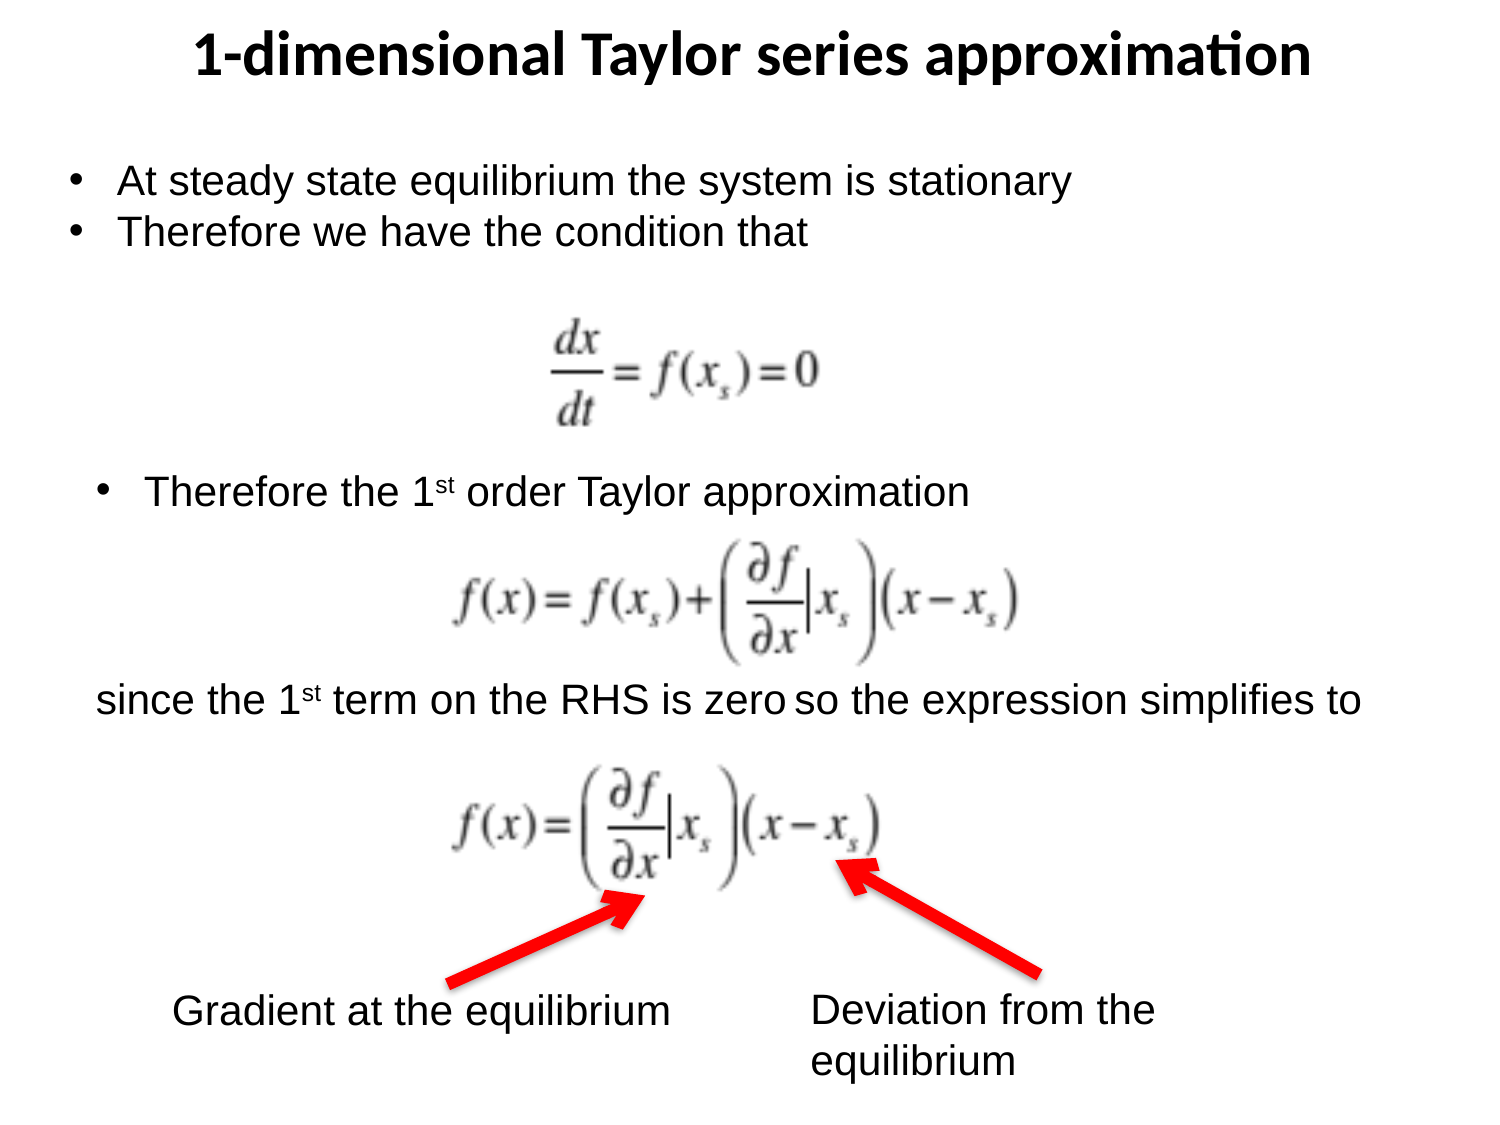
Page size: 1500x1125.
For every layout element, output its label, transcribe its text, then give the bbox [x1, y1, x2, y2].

text_box Deviation from the equilibrium [795, 974, 1389, 1092]
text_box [835, 859, 1040, 976]
text_box since the 1st term on the RHS is zero so the expression simplifies to [81, 664, 1424, 738]
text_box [447, 755, 883, 896]
text_box 1-dimensional Taylor series approximation [113, 0, 1392, 101]
text_box Therefore the 1st order Taylor approximation [81, 456, 1012, 522]
text_box At steady state equilibrium the system is stationary Therefore we have the condition that [54, 145, 1103, 263]
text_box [447, 895, 646, 985]
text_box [447, 530, 1023, 671]
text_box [546, 306, 823, 434]
text_box Gradient at the equilibrium [157, 974, 698, 1041]
